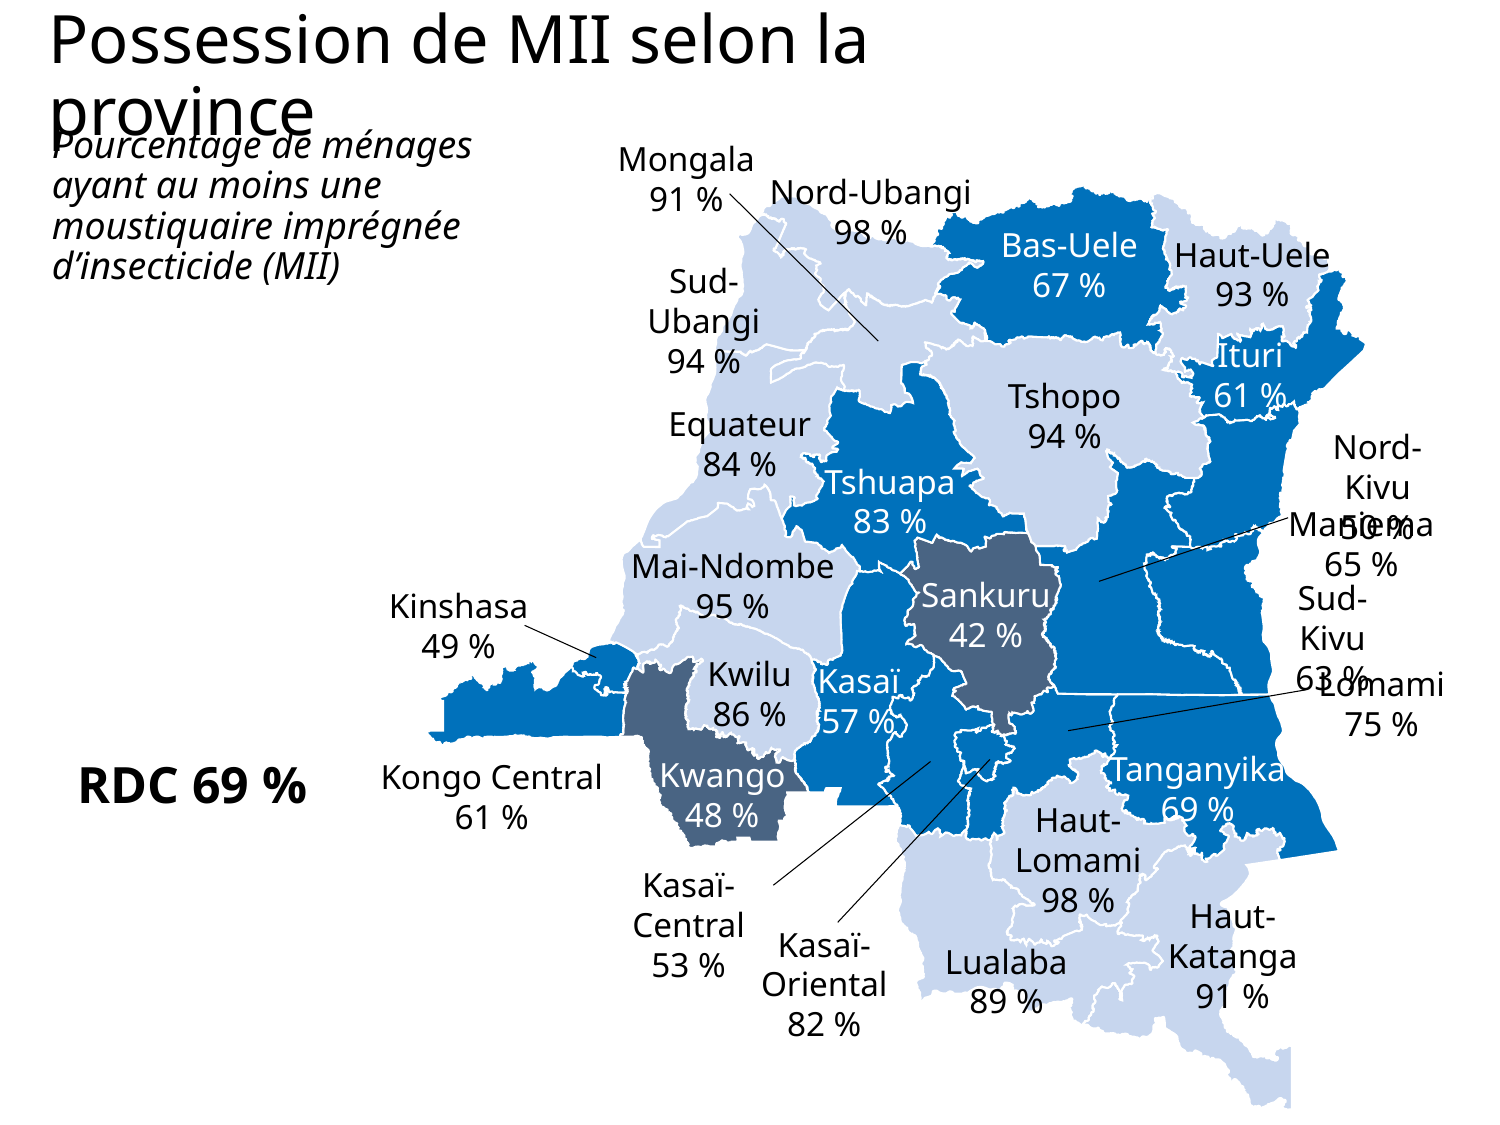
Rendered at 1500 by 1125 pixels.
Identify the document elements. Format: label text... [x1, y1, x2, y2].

text_box Tshuapa 83 % [765, 453, 1015, 548]
text_box [584, 643, 625, 695]
text_box [1108, 463, 1194, 517]
text_box [921, 330, 1139, 382]
text_box Haut-Lomami 98 % [972, 791, 1184, 927]
text_box Mongala 91 % [561, 130, 811, 225]
text_box Sankuru 42 % [861, 567, 1111, 662]
text_box Kongo Central 61 % [351, 748, 633, 844]
text_box [606, 633, 676, 647]
text_box Nord-Kivu 50 % [1286, 418, 1469, 496]
list Pourcentage de ménages ayant au moins une moustiquaire imprégnée d’insecticide (MII) [36, 118, 577, 365]
text_box [916, 533, 1054, 567]
text_box [983, 711, 993, 728]
text_box Equateur 84 % [615, 395, 865, 491]
text_box [670, 633, 785, 645]
title Possession de MII selon la province [33, 20, 1077, 135]
text_box Tanganyika 69 % [1073, 740, 1323, 836]
text_box [1049, 582, 1239, 694]
text_box [1041, 777, 1073, 791]
text_box Haut-Katanga 91 % [1120, 888, 1345, 1023]
text_box [914, 923, 1011, 933]
text_box [707, 363, 844, 395]
text_box [1273, 218, 1292, 226]
text_box [1362, 340, 1366, 353]
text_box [837, 759, 990, 923]
text_box Tshopo 94 % [940, 368, 1190, 463]
text_box Nord-Ubangi 98 % [741, 163, 1001, 259]
text_box Sud-Ubangi 94 % [598, 252, 810, 388]
text_box [832, 387, 860, 395]
text_box [1111, 731, 1257, 740]
text_box Ituri 61 % [1139, 326, 1362, 422]
text_box [642, 741, 733, 747]
text_box [1091, 1023, 1156, 1040]
text_box Kasaï 57 % [733, 653, 983, 748]
text_box [620, 705, 625, 737]
text_box [652, 491, 765, 537]
text_box [847, 748, 888, 759]
text_box Bas-Uele 67 % [958, 217, 1181, 312]
text_box [1307, 321, 1339, 326]
text_box [879, 259, 958, 307]
text_box Maniema 65 % [1236, 496, 1486, 591]
text_box [1164, 422, 1286, 517]
text_box [1008, 927, 1081, 933]
text_box Sud-Kivu 63 % [1252, 591, 1414, 705]
text_box Lualaba 89 % [881, 933, 1131, 1028]
text_box [1148, 321, 1310, 326]
text_box [1001, 184, 1155, 217]
text_box [1036, 538, 1098, 567]
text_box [729, 193, 879, 342]
text_box [952, 306, 1160, 348]
text_box [426, 671, 625, 747]
text_box [1234, 836, 1247, 841]
text_box Lomami 75 % [1257, 655, 1500, 751]
text_box RDC 69 % [26, 681, 358, 887]
text_box [1154, 422, 1211, 478]
text_box [1150, 193, 1205, 226]
text_box [1122, 463, 1142, 468]
text_box [1070, 927, 1120, 933]
text_box [641, 491, 754, 537]
text_box [1015, 513, 1028, 533]
text_box Kasaï-Oriental 82 % [734, 916, 914, 1051]
text_box [956, 725, 1014, 779]
text_box [1015, 463, 1118, 553]
text_box Haut-Uele 93 % [1127, 226, 1377, 321]
text_box [842, 572, 861, 645]
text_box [773, 761, 931, 886]
text_box Mai-Ndombe 95 % [608, 537, 858, 633]
text_box [990, 687, 1114, 791]
text_box [1149, 582, 1252, 689]
text_box Kasaï-Central 53 % [604, 856, 773, 992]
text_box Kwilu 86 % [625, 645, 861, 741]
text_box [887, 748, 960, 759]
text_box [1098, 517, 1289, 582]
text_box [1184, 836, 1195, 852]
text_box [1184, 836, 1284, 888]
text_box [524, 625, 597, 658]
text_box [865, 362, 940, 453]
text_box [983, 662, 1056, 737]
text_box [1188, 836, 1229, 862]
text_box [810, 285, 985, 412]
text_box [858, 548, 919, 572]
text_box [1277, 820, 1339, 860]
text_box Kwango 48 % [597, 747, 847, 842]
text_box Kinshasa 49 % [334, 578, 584, 673]
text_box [1068, 689, 1306, 731]
text_box [763, 633, 842, 645]
text_box [937, 273, 958, 300]
text_box [686, 842, 721, 849]
text_box [1164, 1023, 1292, 1110]
